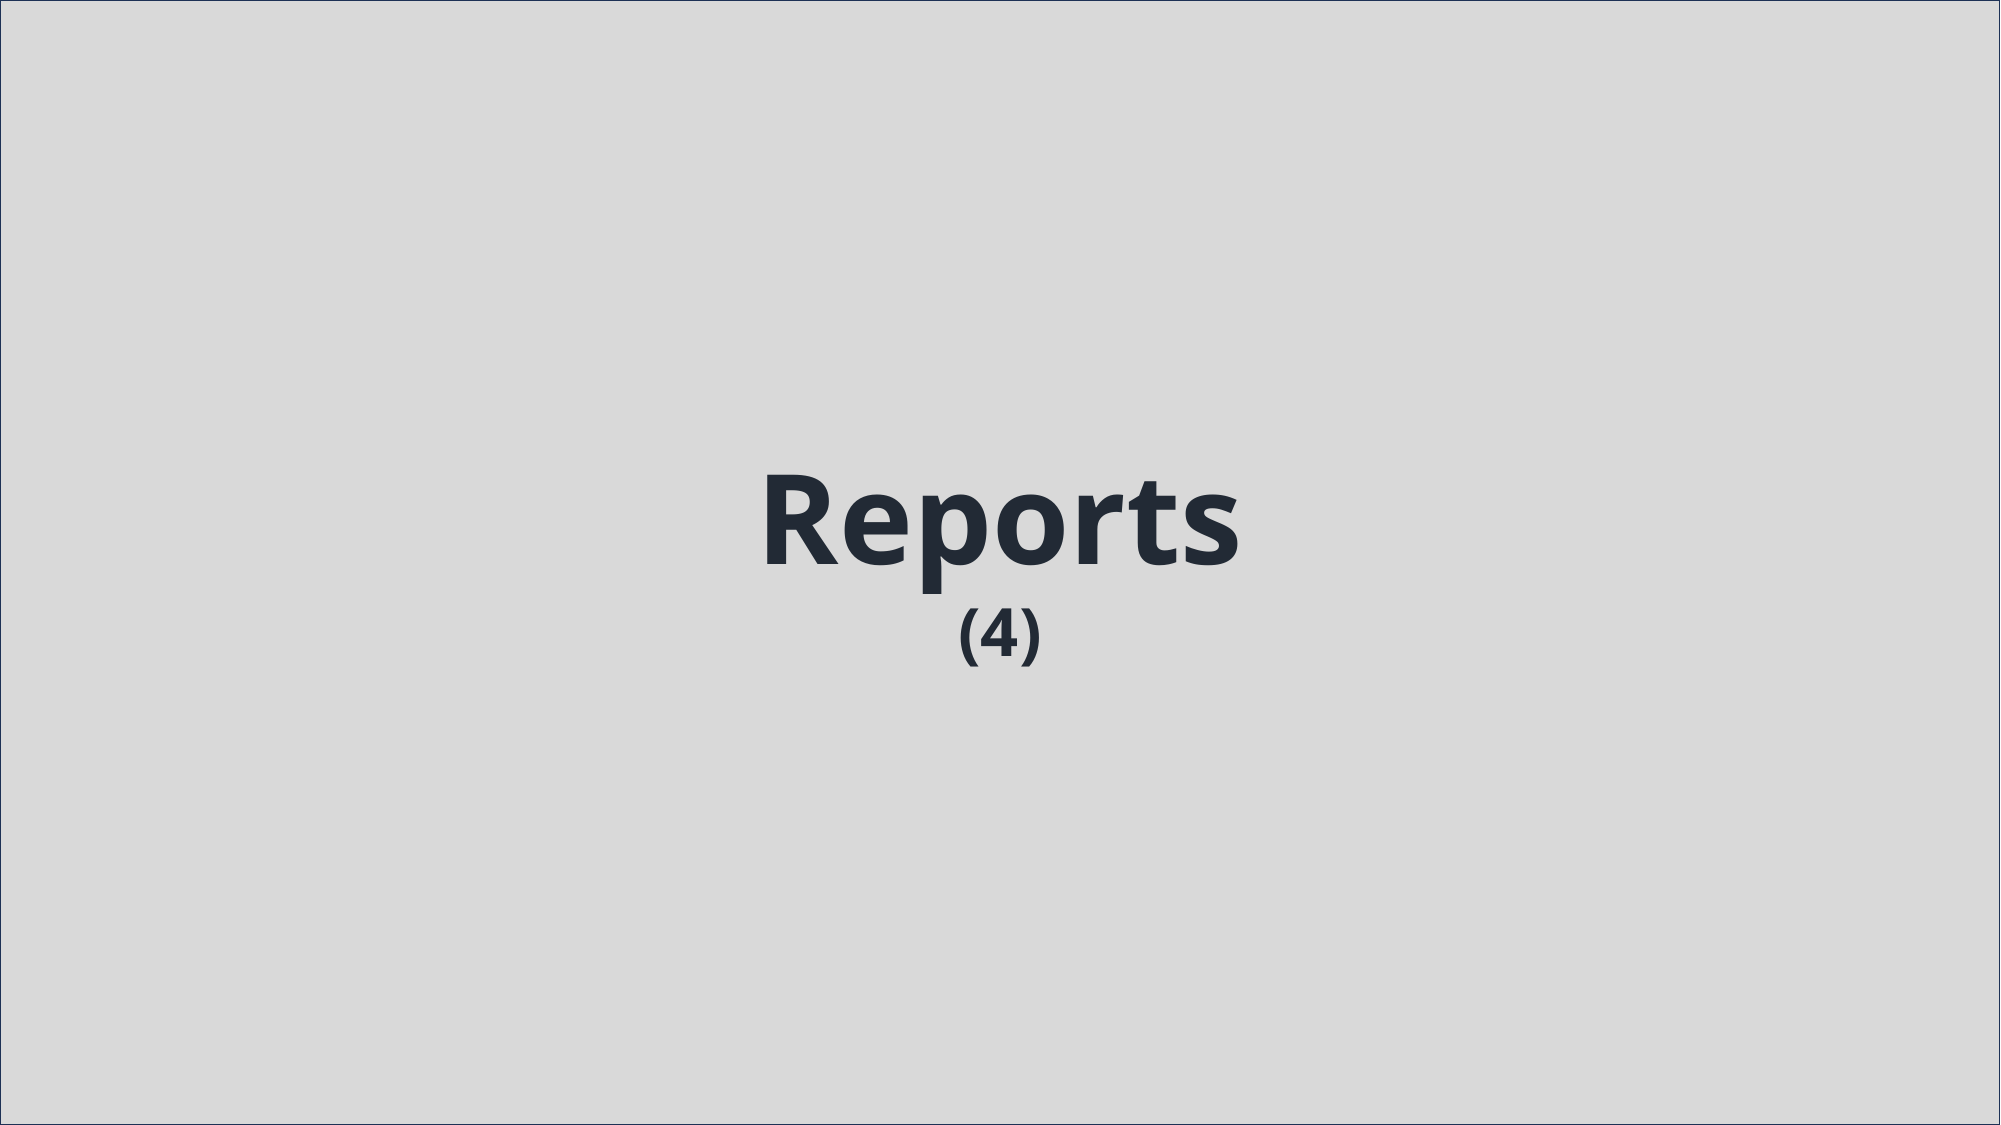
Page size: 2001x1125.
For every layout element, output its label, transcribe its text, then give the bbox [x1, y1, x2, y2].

text_box Reports (4) [697, 431, 1303, 677]
text_box [0, 0, 2000, 1125]
